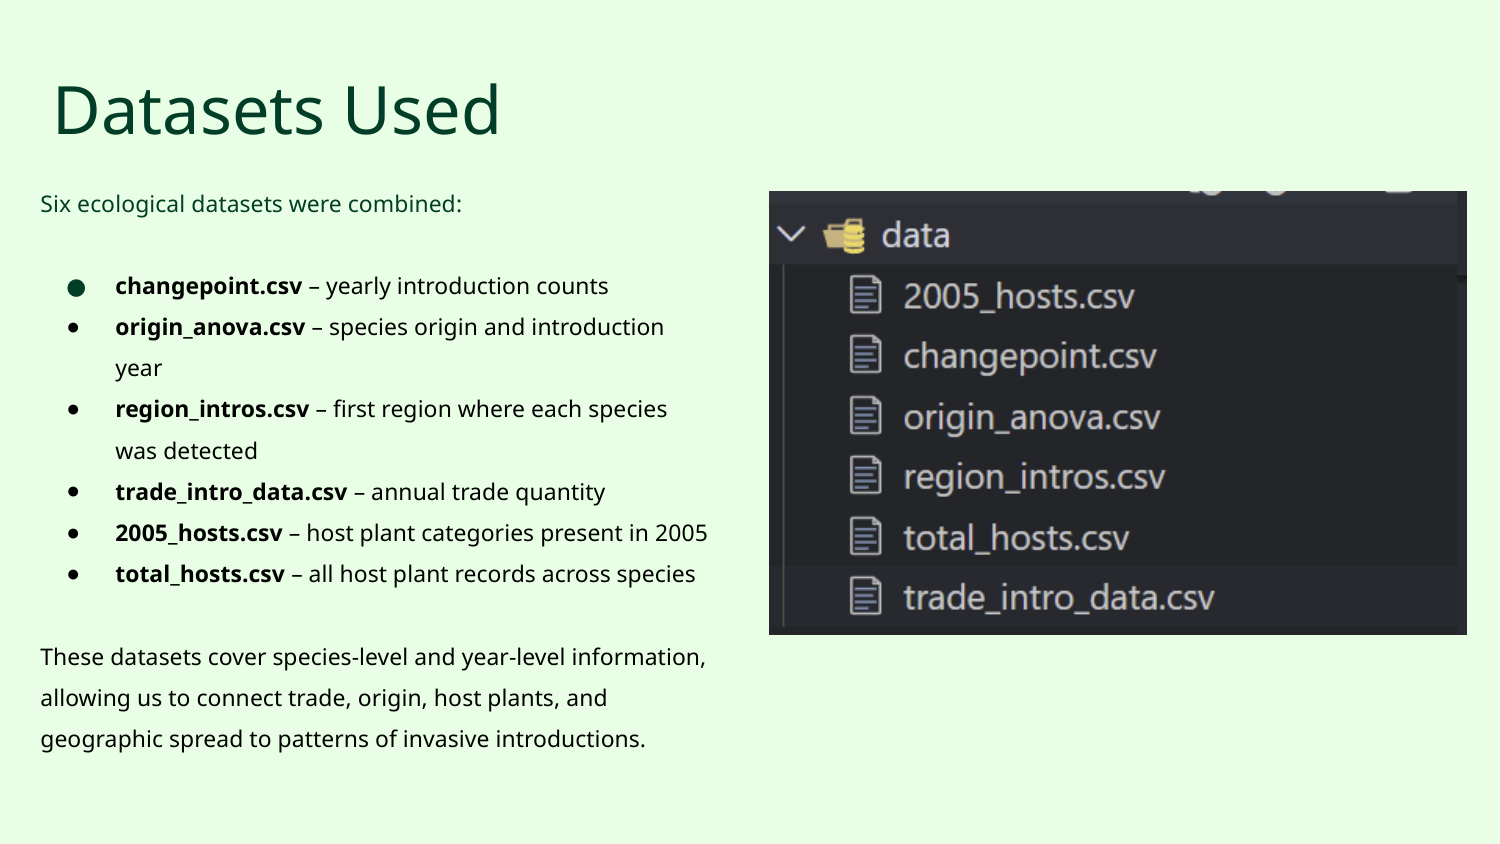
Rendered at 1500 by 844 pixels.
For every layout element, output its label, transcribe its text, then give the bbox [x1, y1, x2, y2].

picture [768, 191, 1467, 635]
list Six ecological datasets were combined: changepoint.csv – yearly introduction counts origin_anova.csv – species origin and introduction year region_intros.csv – first region where each species was detected trade_intro_data.csv – annual trade quantity 2005_hosts.csv – host plant categories present in 2005 total_hosts.csv – all host plant records across species These datasets cover species-level and year-level information, allowing us to connect trade, origin, host plants, and geographic spread to patterns of invasive introductions. [40, 175, 728, 672]
title Datasets Used [37, 75, 743, 137]
